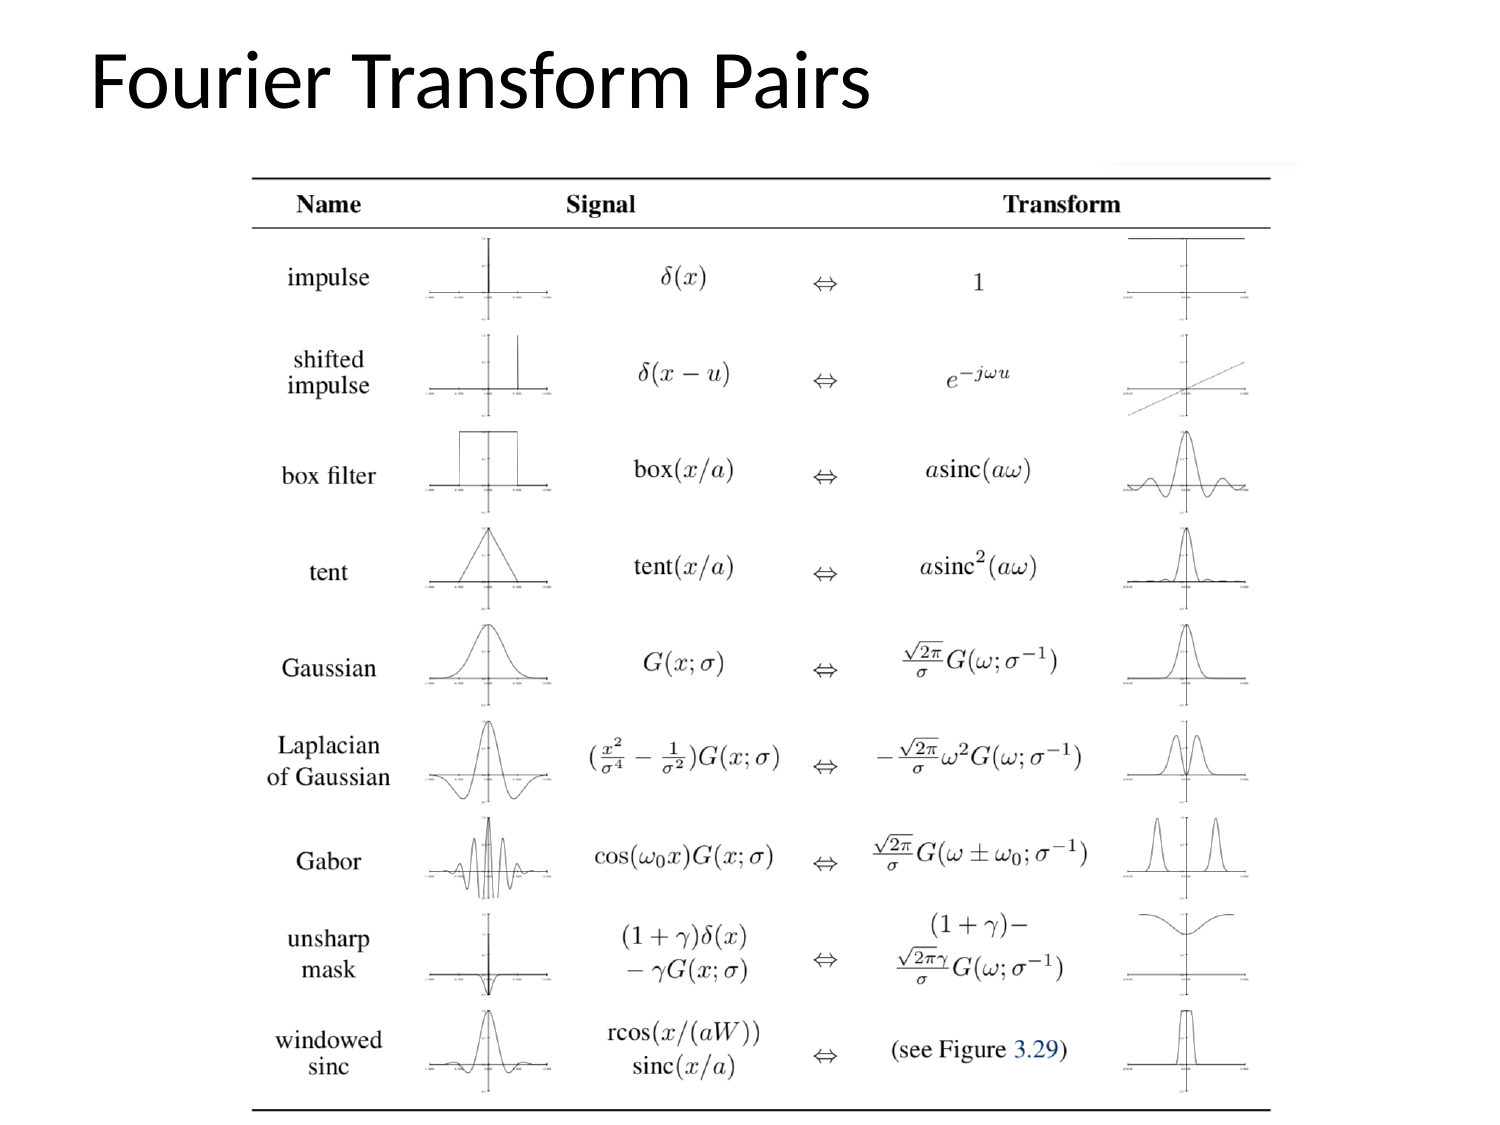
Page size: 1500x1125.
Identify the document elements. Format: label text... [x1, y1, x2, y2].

title Fourier Transform Pairs [74, 0, 1426, 151]
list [224, 162, 1297, 1125]
